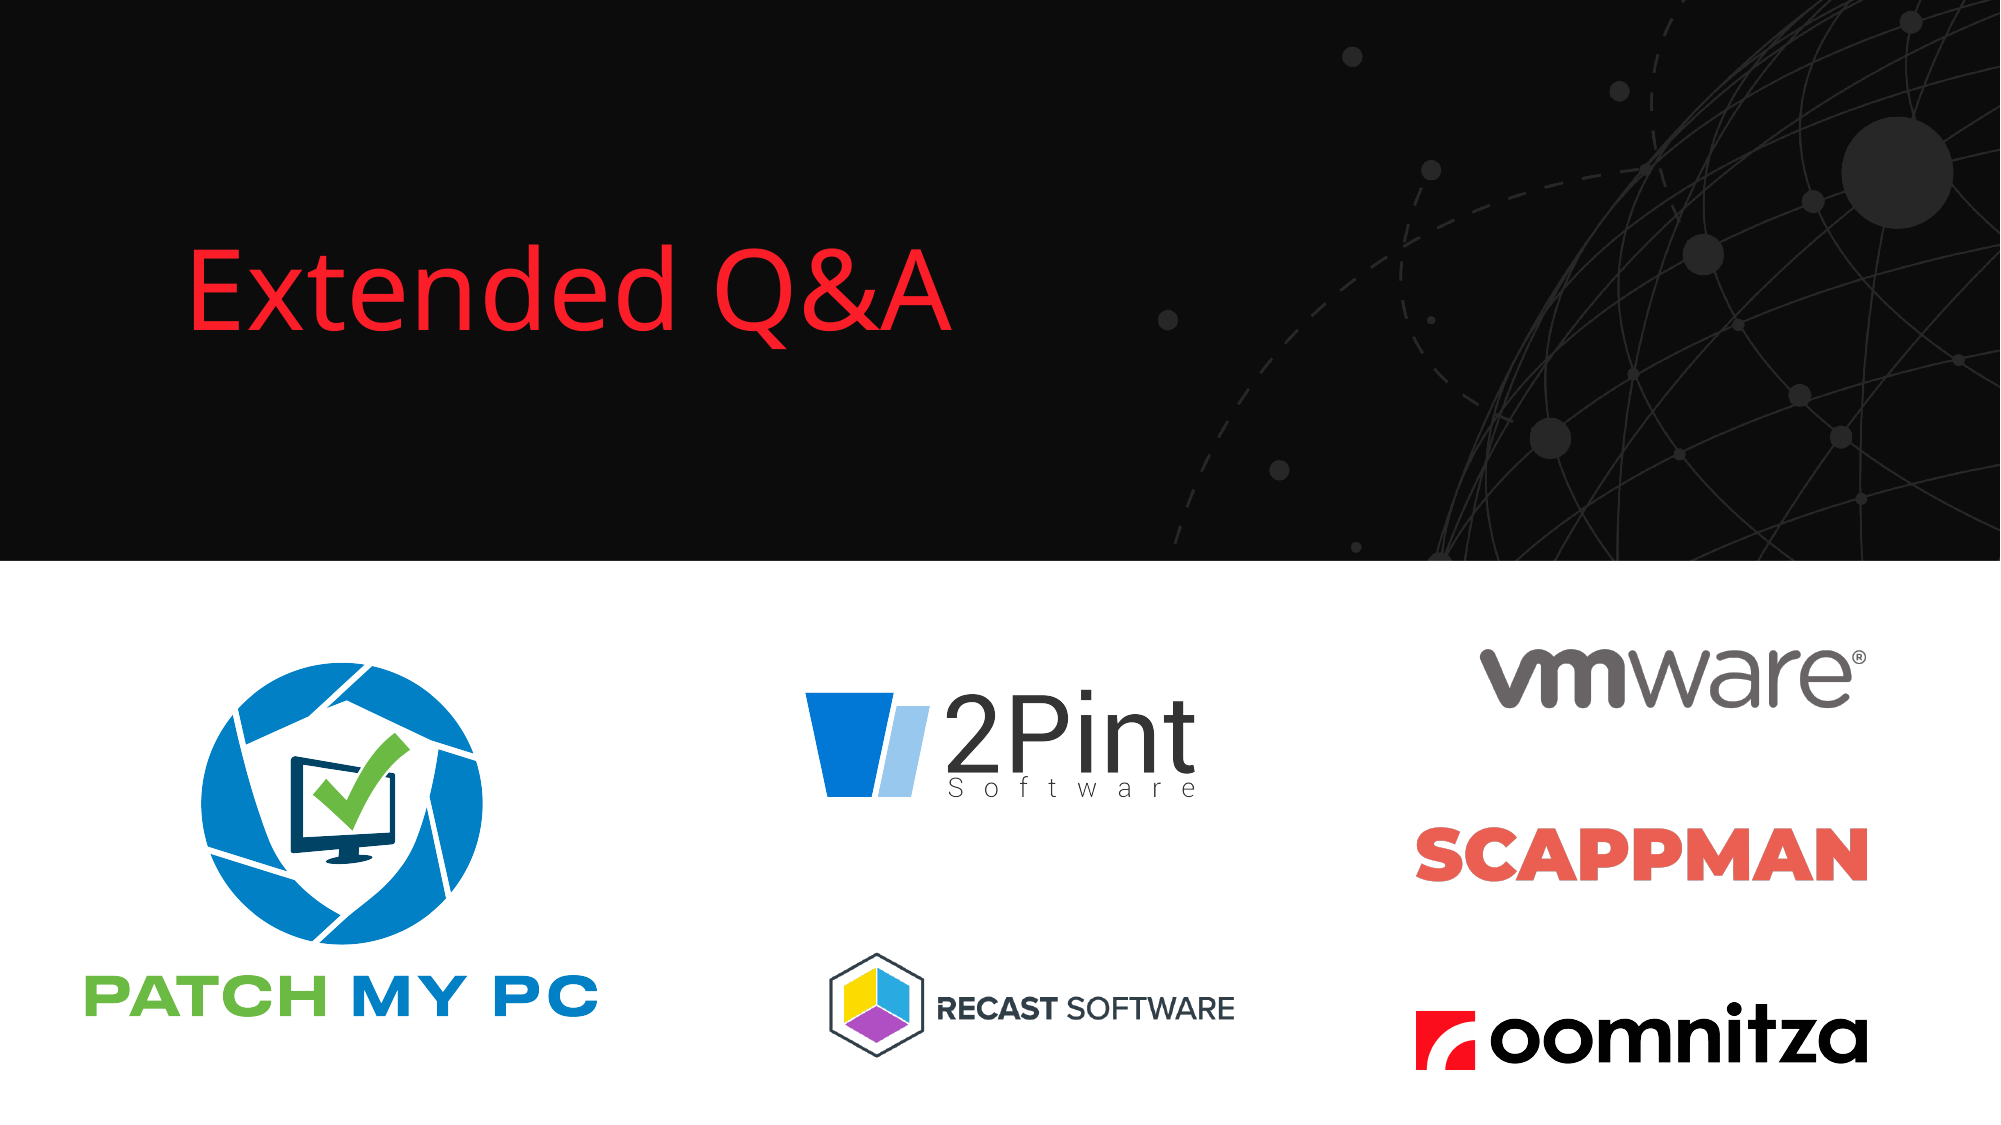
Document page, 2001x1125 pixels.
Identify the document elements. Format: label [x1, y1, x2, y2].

picture [804, 940, 1255, 1070]
picture [1416, 825, 1867, 887]
picture [804, 631, 1255, 857]
picture [1476, 647, 1867, 711]
picture [1416, 1002, 1867, 1070]
picture [41, 622, 642, 1059]
picture [1119, 0, 2000, 560]
